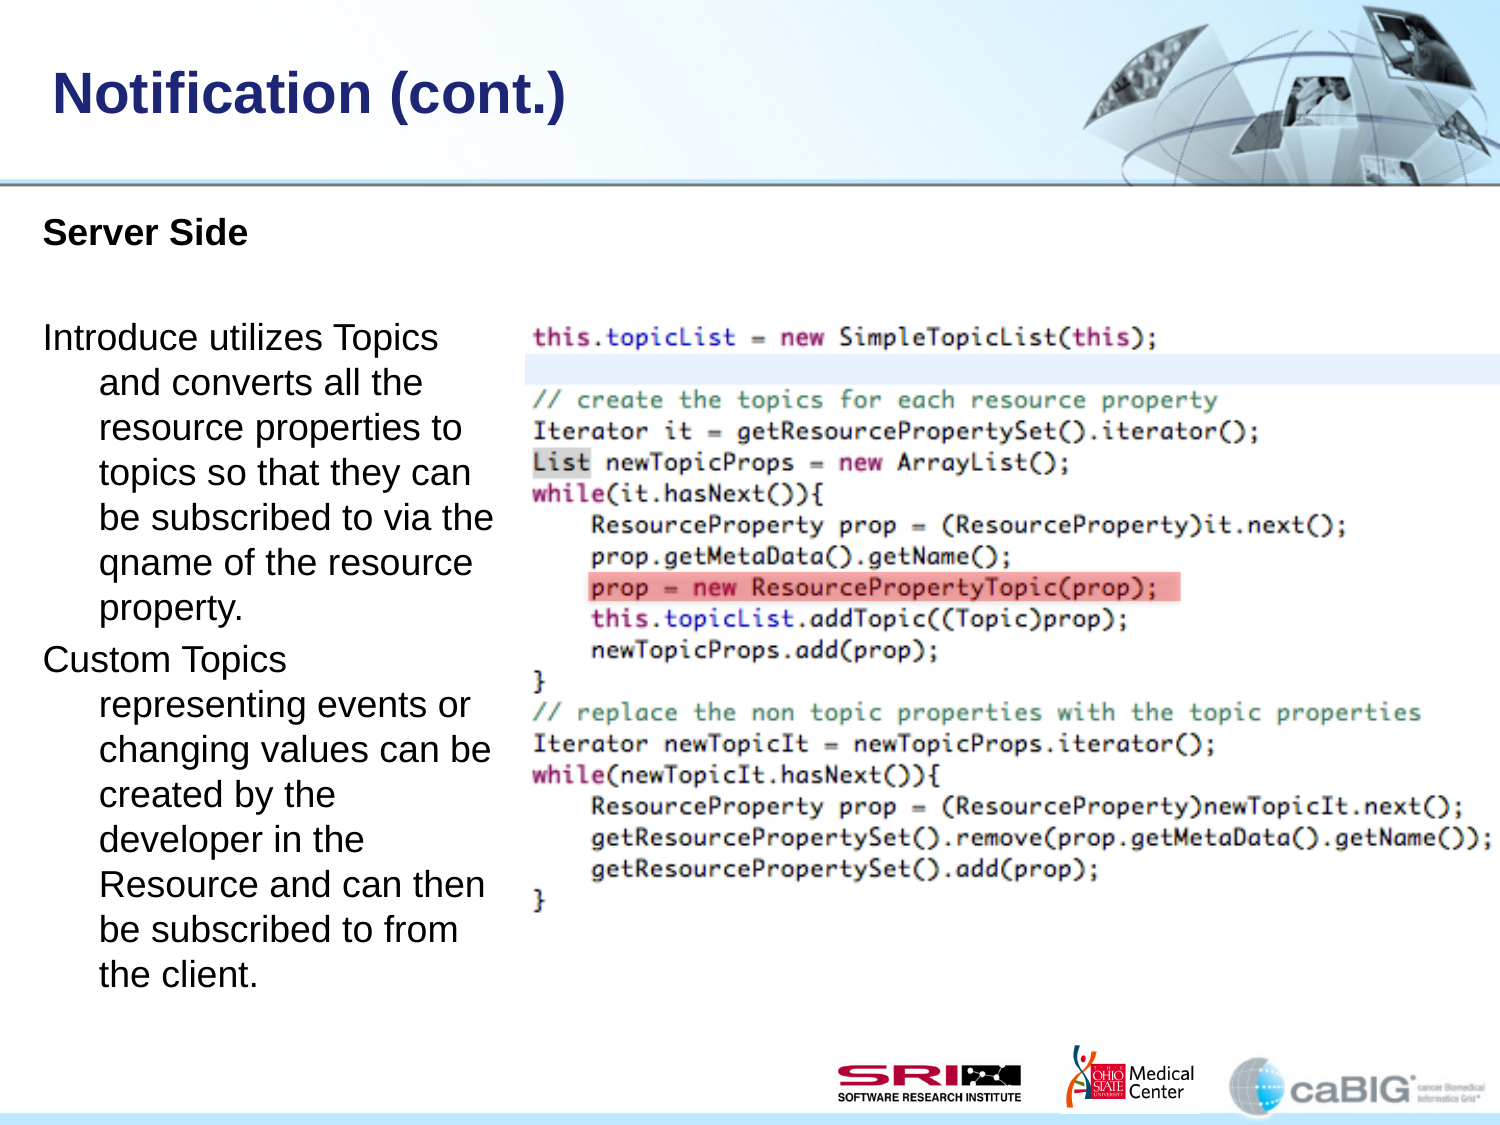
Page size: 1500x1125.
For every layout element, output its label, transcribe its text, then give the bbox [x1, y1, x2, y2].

title Notification (cont.) [37, 24, 1176, 156]
list Server Side Introduce utilizes Topics and converts all the resource properties to topics so that they can be subscribed to via the qname of the resource property. Custom Topics representing events or changing values can be created by the developer in the Resource and can then be subscribed to from the client. [27, 199, 513, 1004]
picture [0, 0, 1500, 1125]
